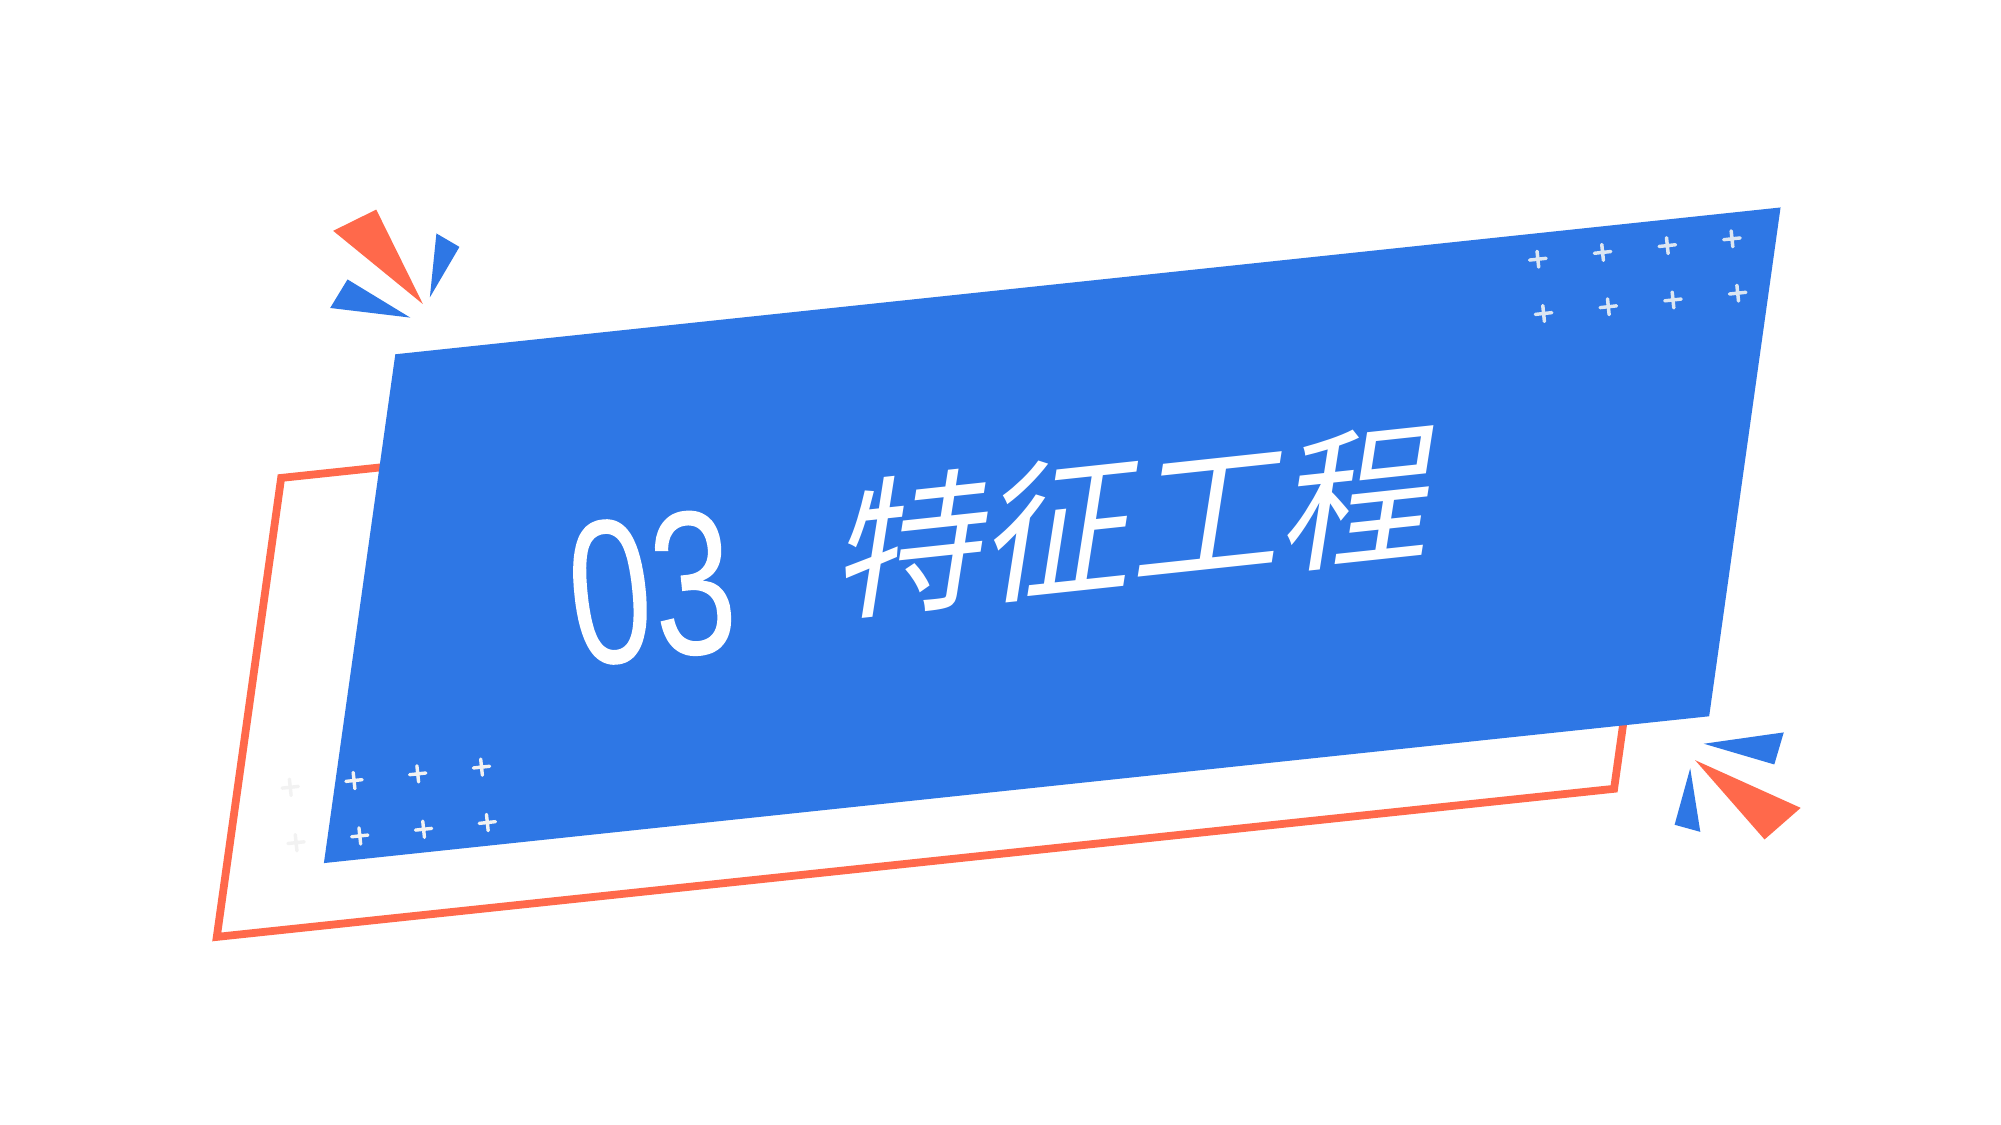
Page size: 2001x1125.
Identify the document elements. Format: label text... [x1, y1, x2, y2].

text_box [343, 218, 443, 335]
text_box [322, 206, 1782, 865]
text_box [282, 767, 495, 843]
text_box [1681, 721, 1781, 837]
title 特征工程 [803, 387, 1628, 622]
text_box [1530, 239, 1746, 313]
text_box [215, 466, 1624, 939]
